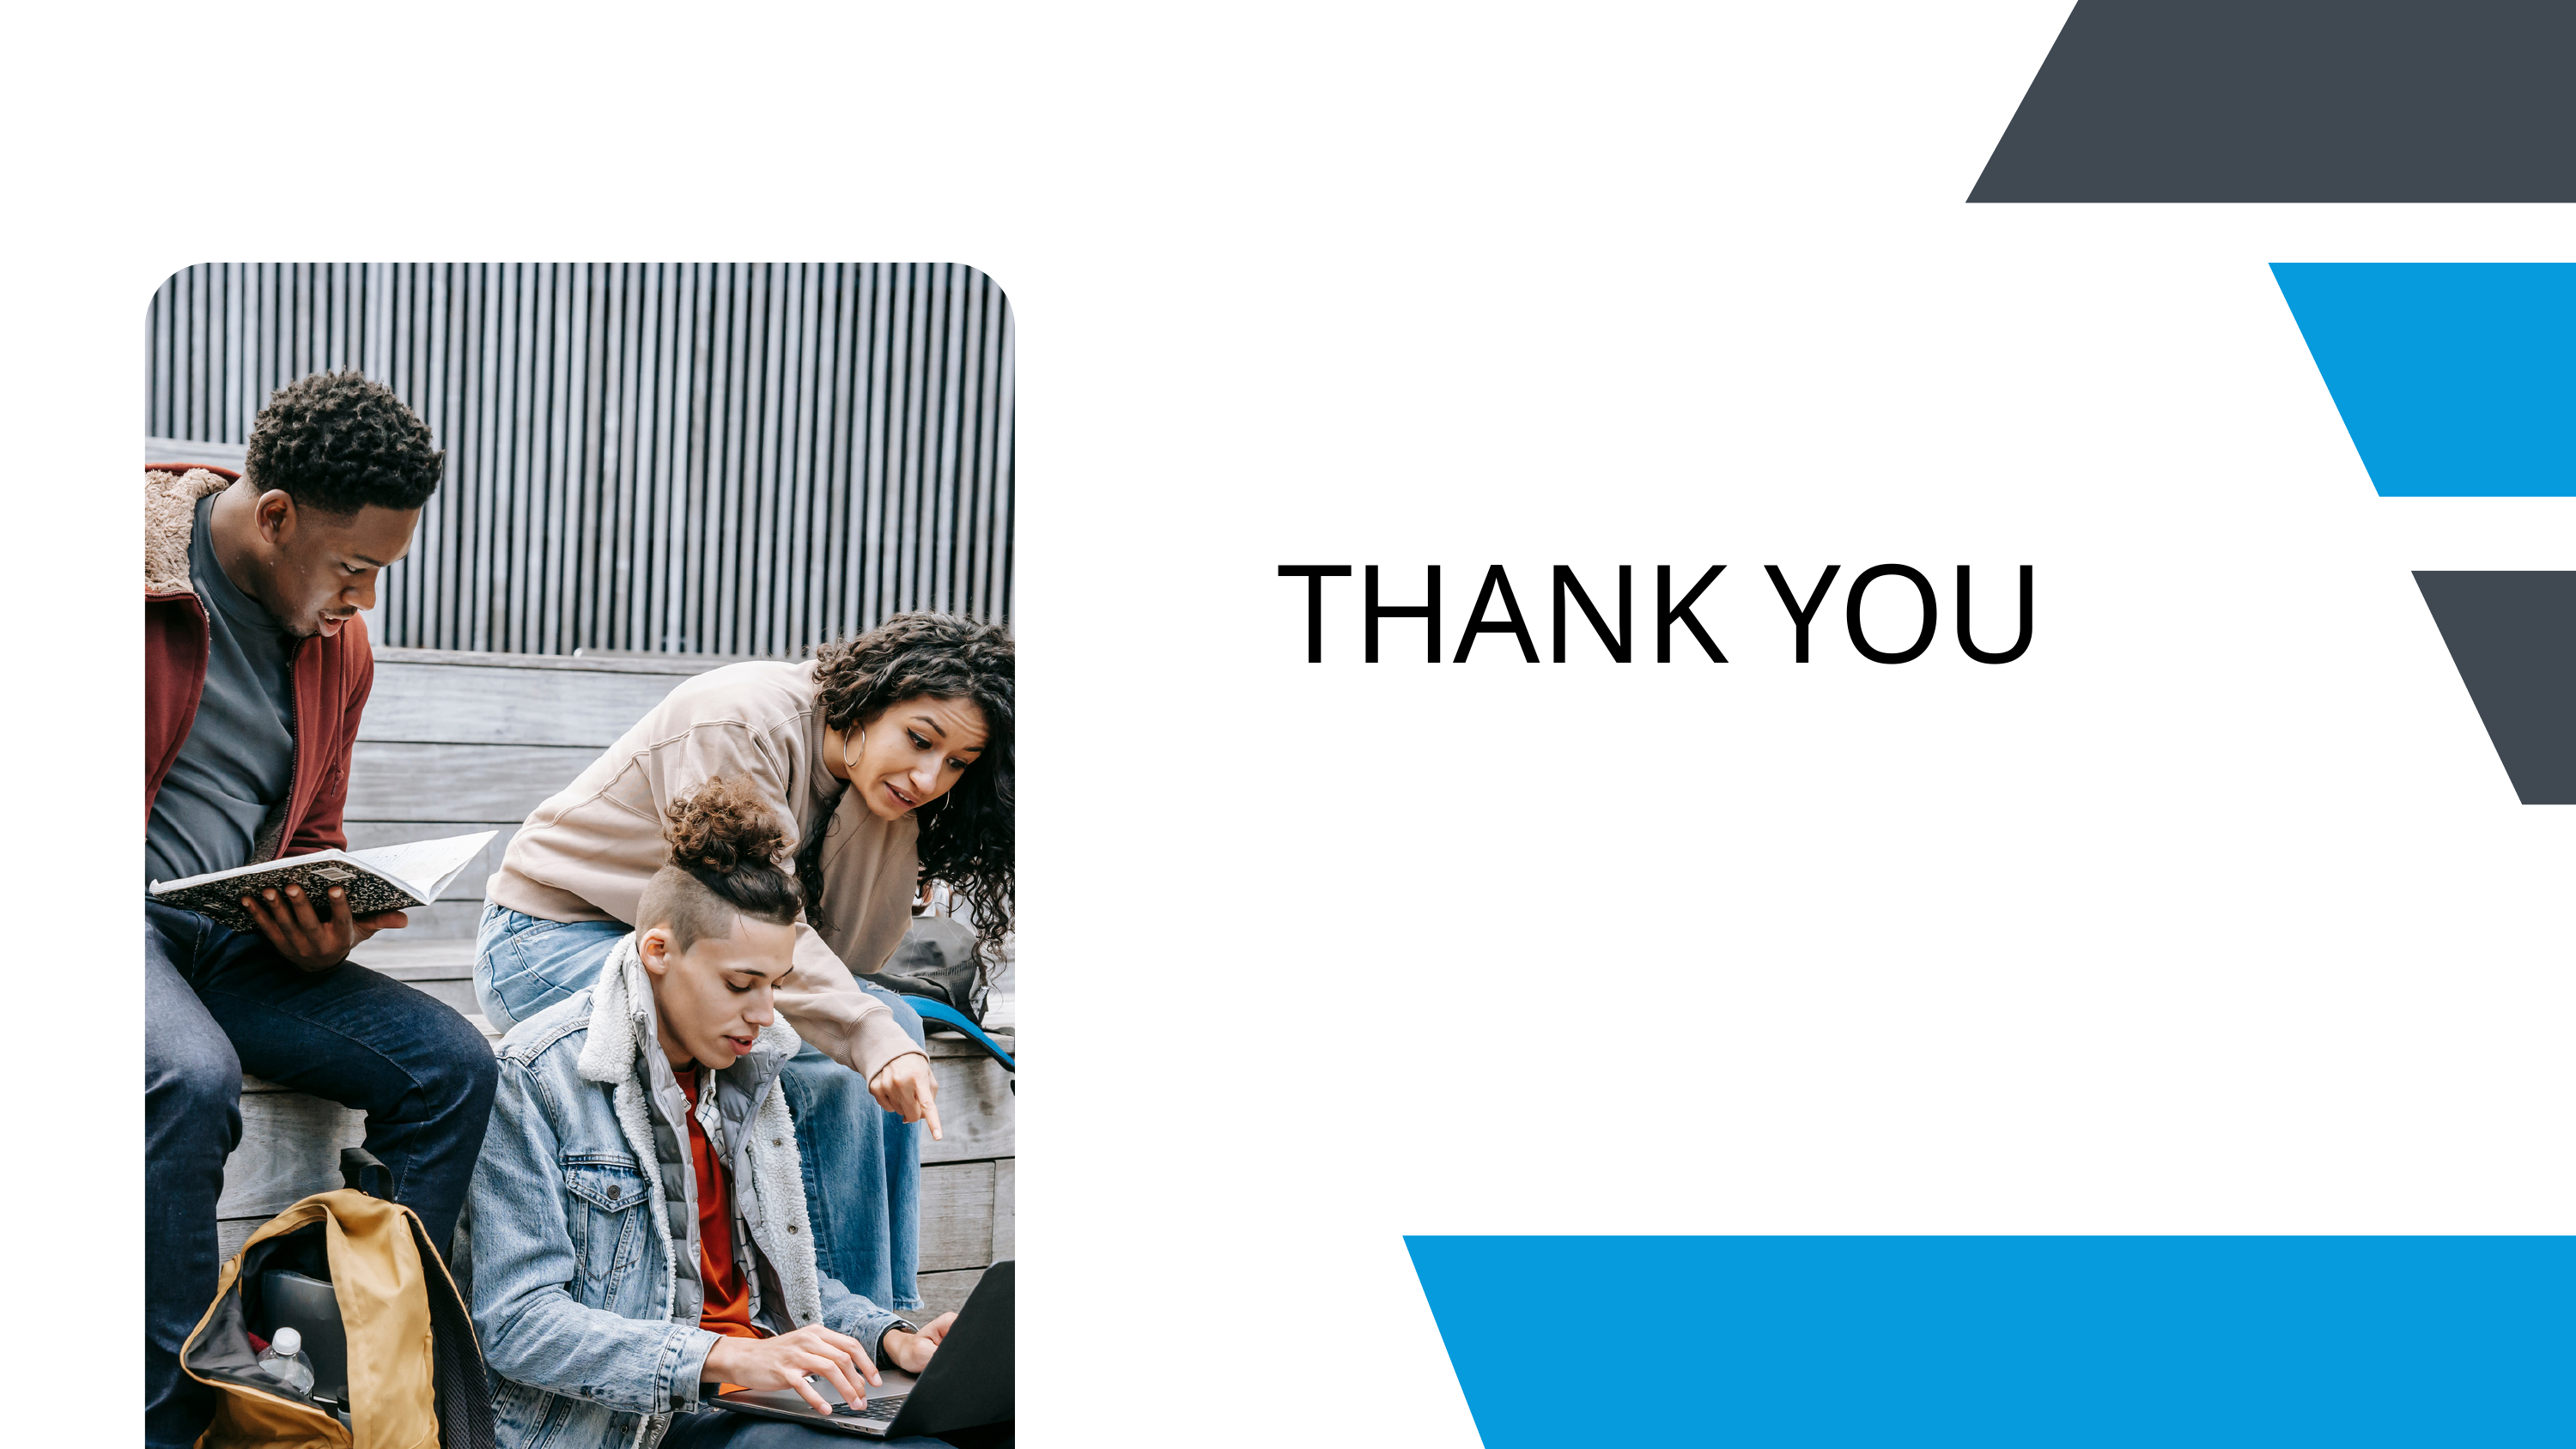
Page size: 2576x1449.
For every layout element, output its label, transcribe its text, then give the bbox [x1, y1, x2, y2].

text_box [1401, 1235, 2576, 1449]
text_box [2410, 570, 2576, 805]
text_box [1965, 0, 2576, 203]
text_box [144, 262, 1016, 1449]
text_box THANK YOU [1277, 499, 2082, 690]
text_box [2268, 262, 2576, 497]
